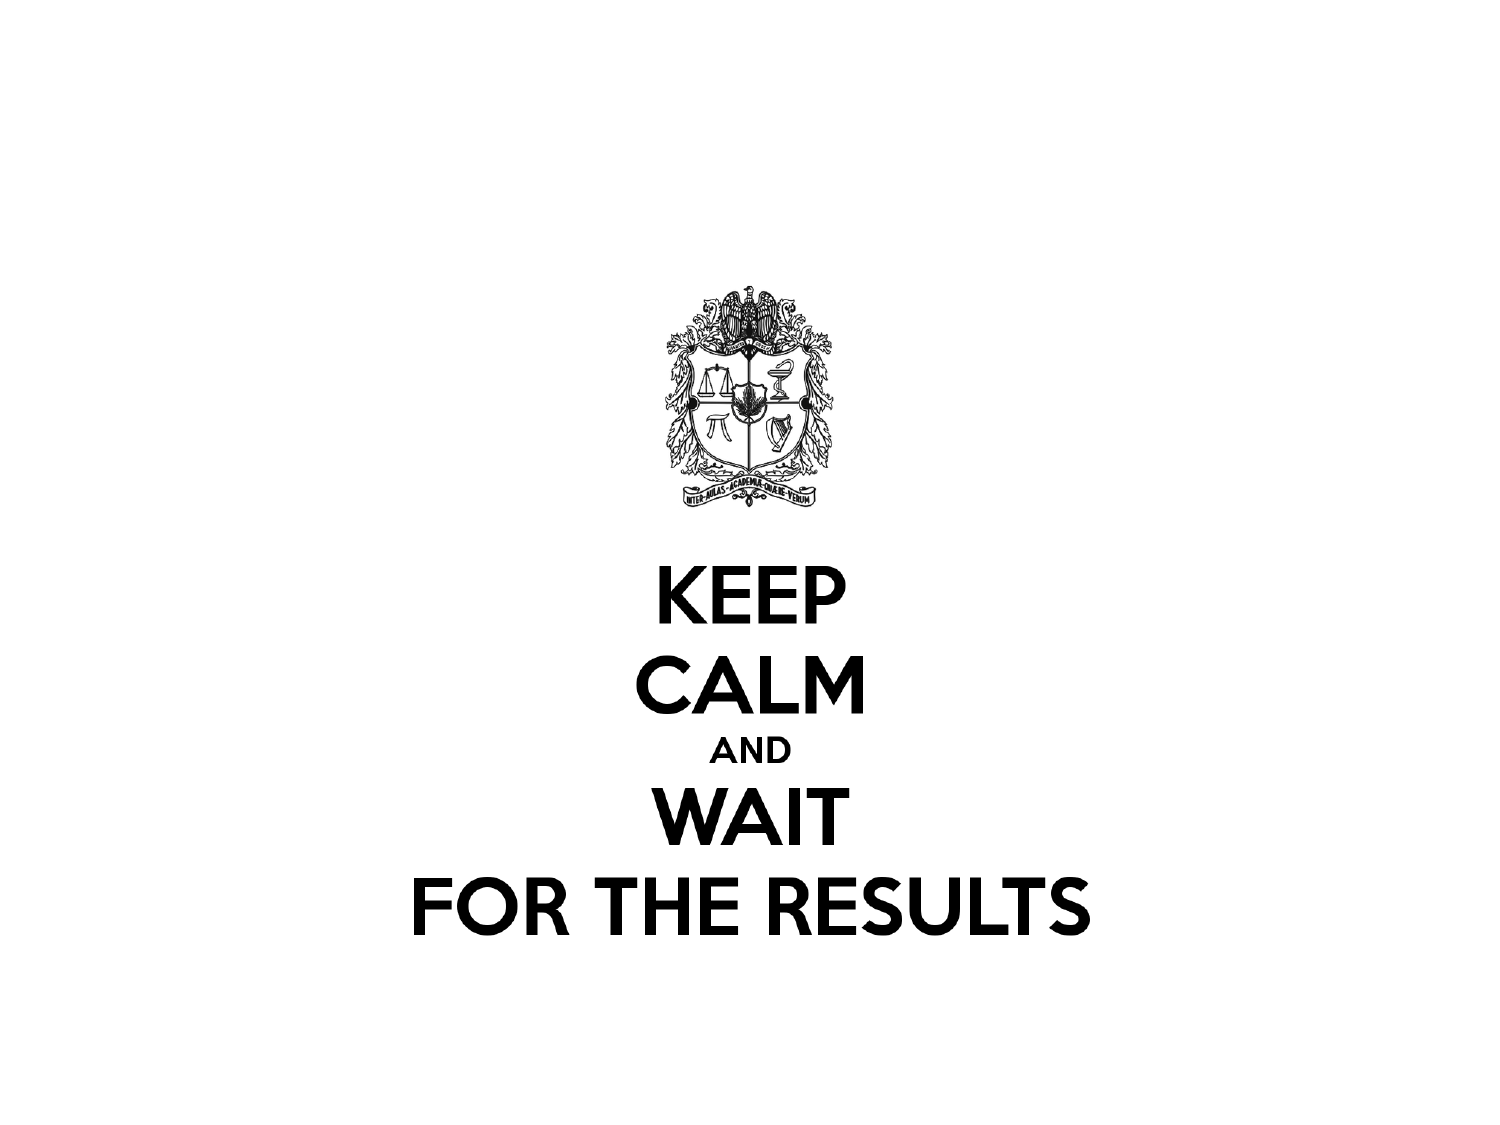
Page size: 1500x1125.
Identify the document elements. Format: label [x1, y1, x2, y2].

list [378, 262, 1122, 1006]
